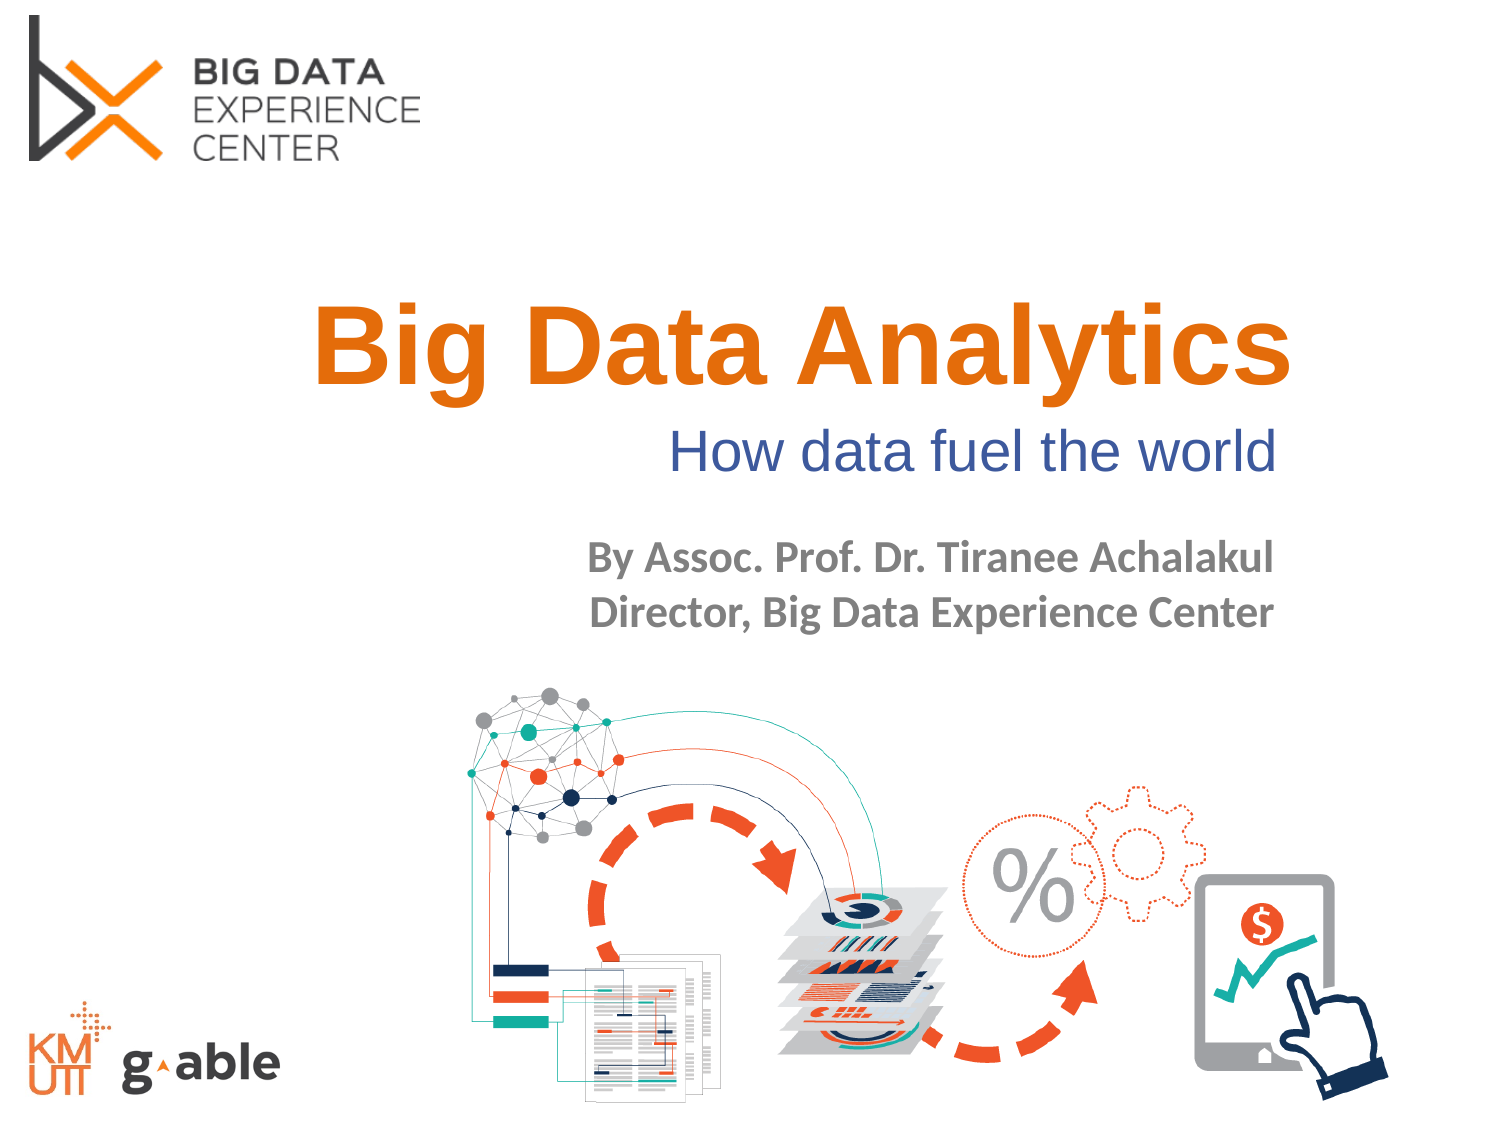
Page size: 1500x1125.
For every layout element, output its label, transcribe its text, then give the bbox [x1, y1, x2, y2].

picture [29, 15, 420, 162]
text_box Big Data Analytics [147, 264, 1459, 412]
picture [449, 656, 1397, 1113]
text_box By Assoc. Prof. Dr. Tiranee Achalakul Director, Big Data Experience Center [572, 518, 1290, 644]
picture [25, 999, 300, 1102]
text_box How data fuel the world [348, 405, 1294, 490]
